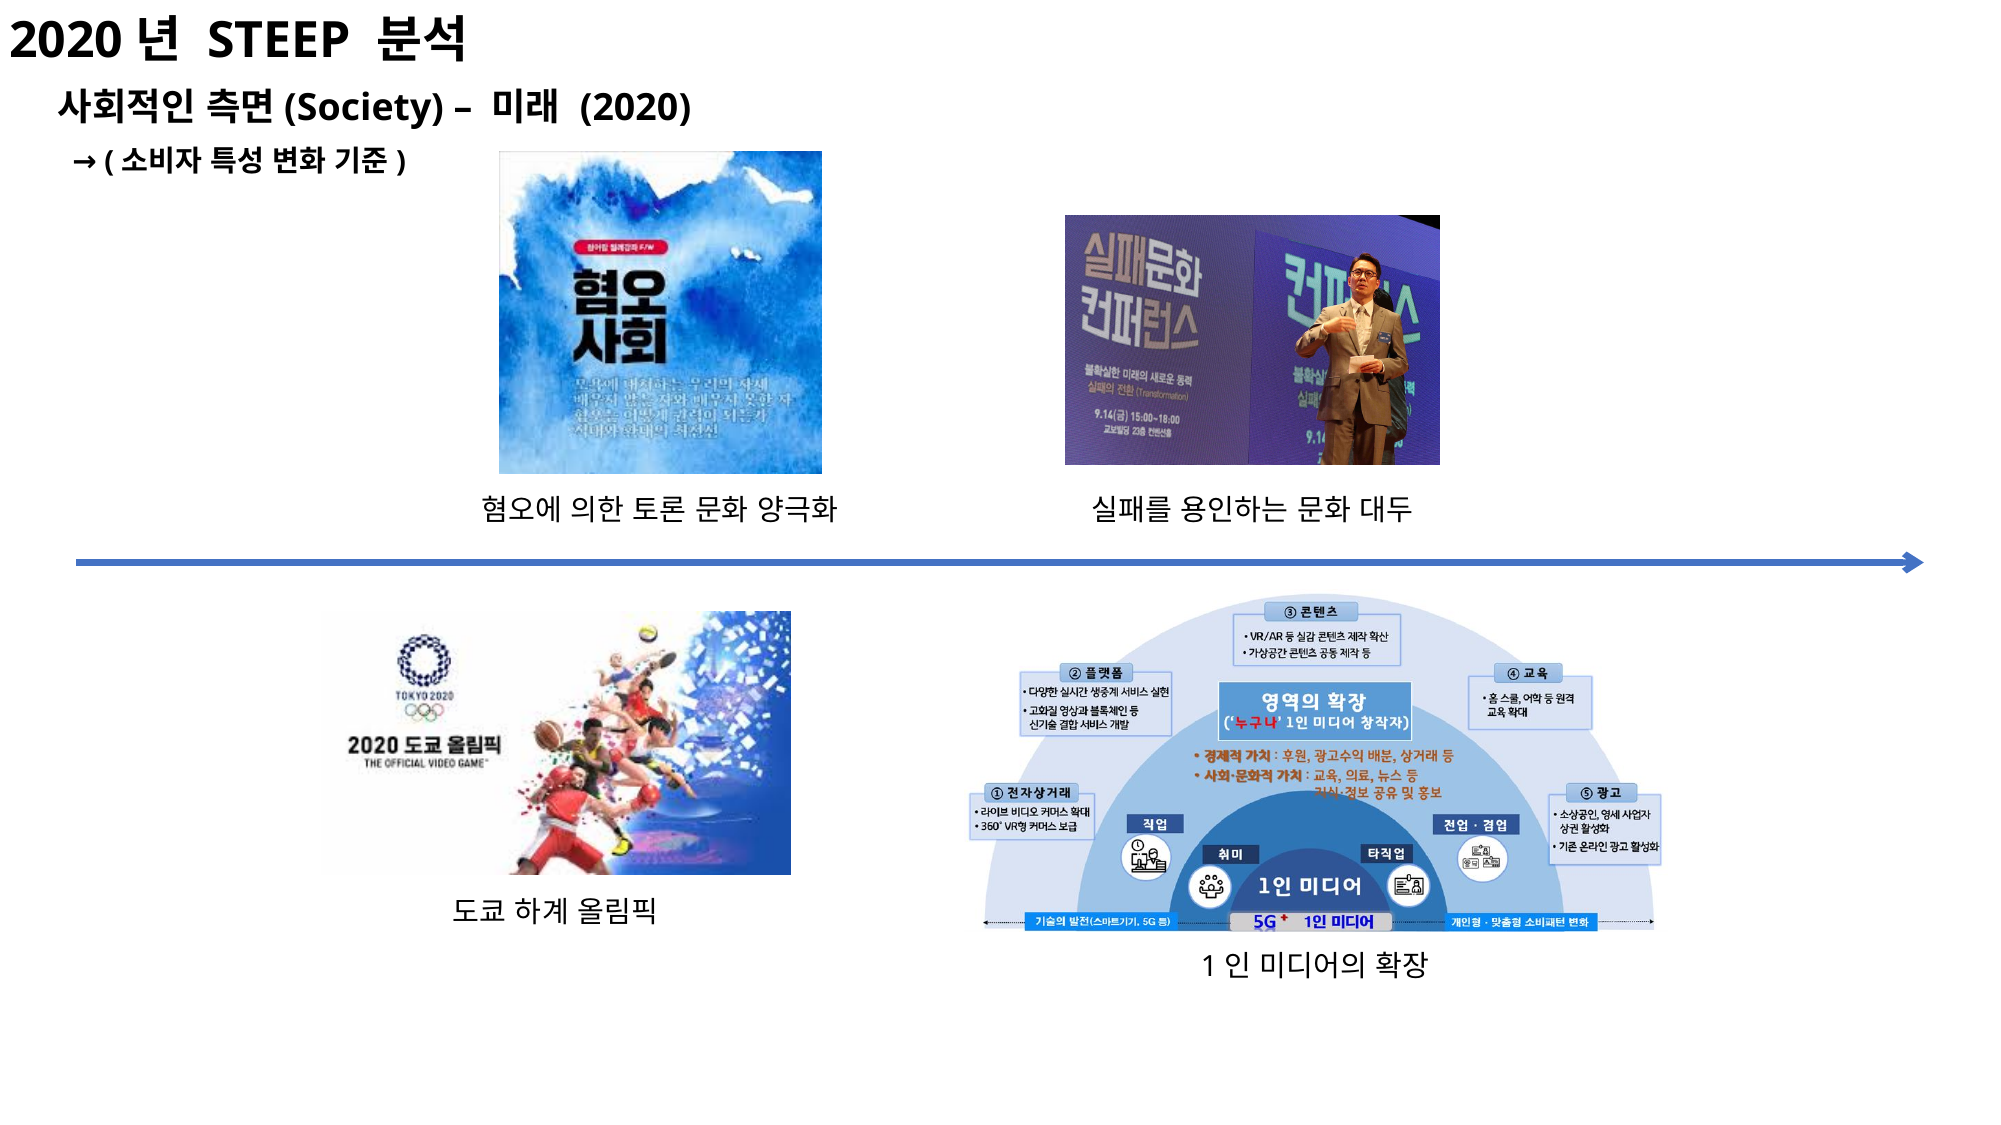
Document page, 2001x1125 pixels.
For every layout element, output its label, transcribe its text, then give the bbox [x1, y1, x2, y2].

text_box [321, 611, 791, 937]
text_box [963, 589, 1668, 990]
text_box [1060, 215, 1446, 535]
text_box 2020년 STEEP 분석 [0, 0, 483, 75]
text_box → (소비자 특성 변화 기준) [57, 135, 421, 185]
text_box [442, 151, 878, 535]
text_box 사회적인 측면(Society) – 미래 (2020) [42, 75, 707, 136]
